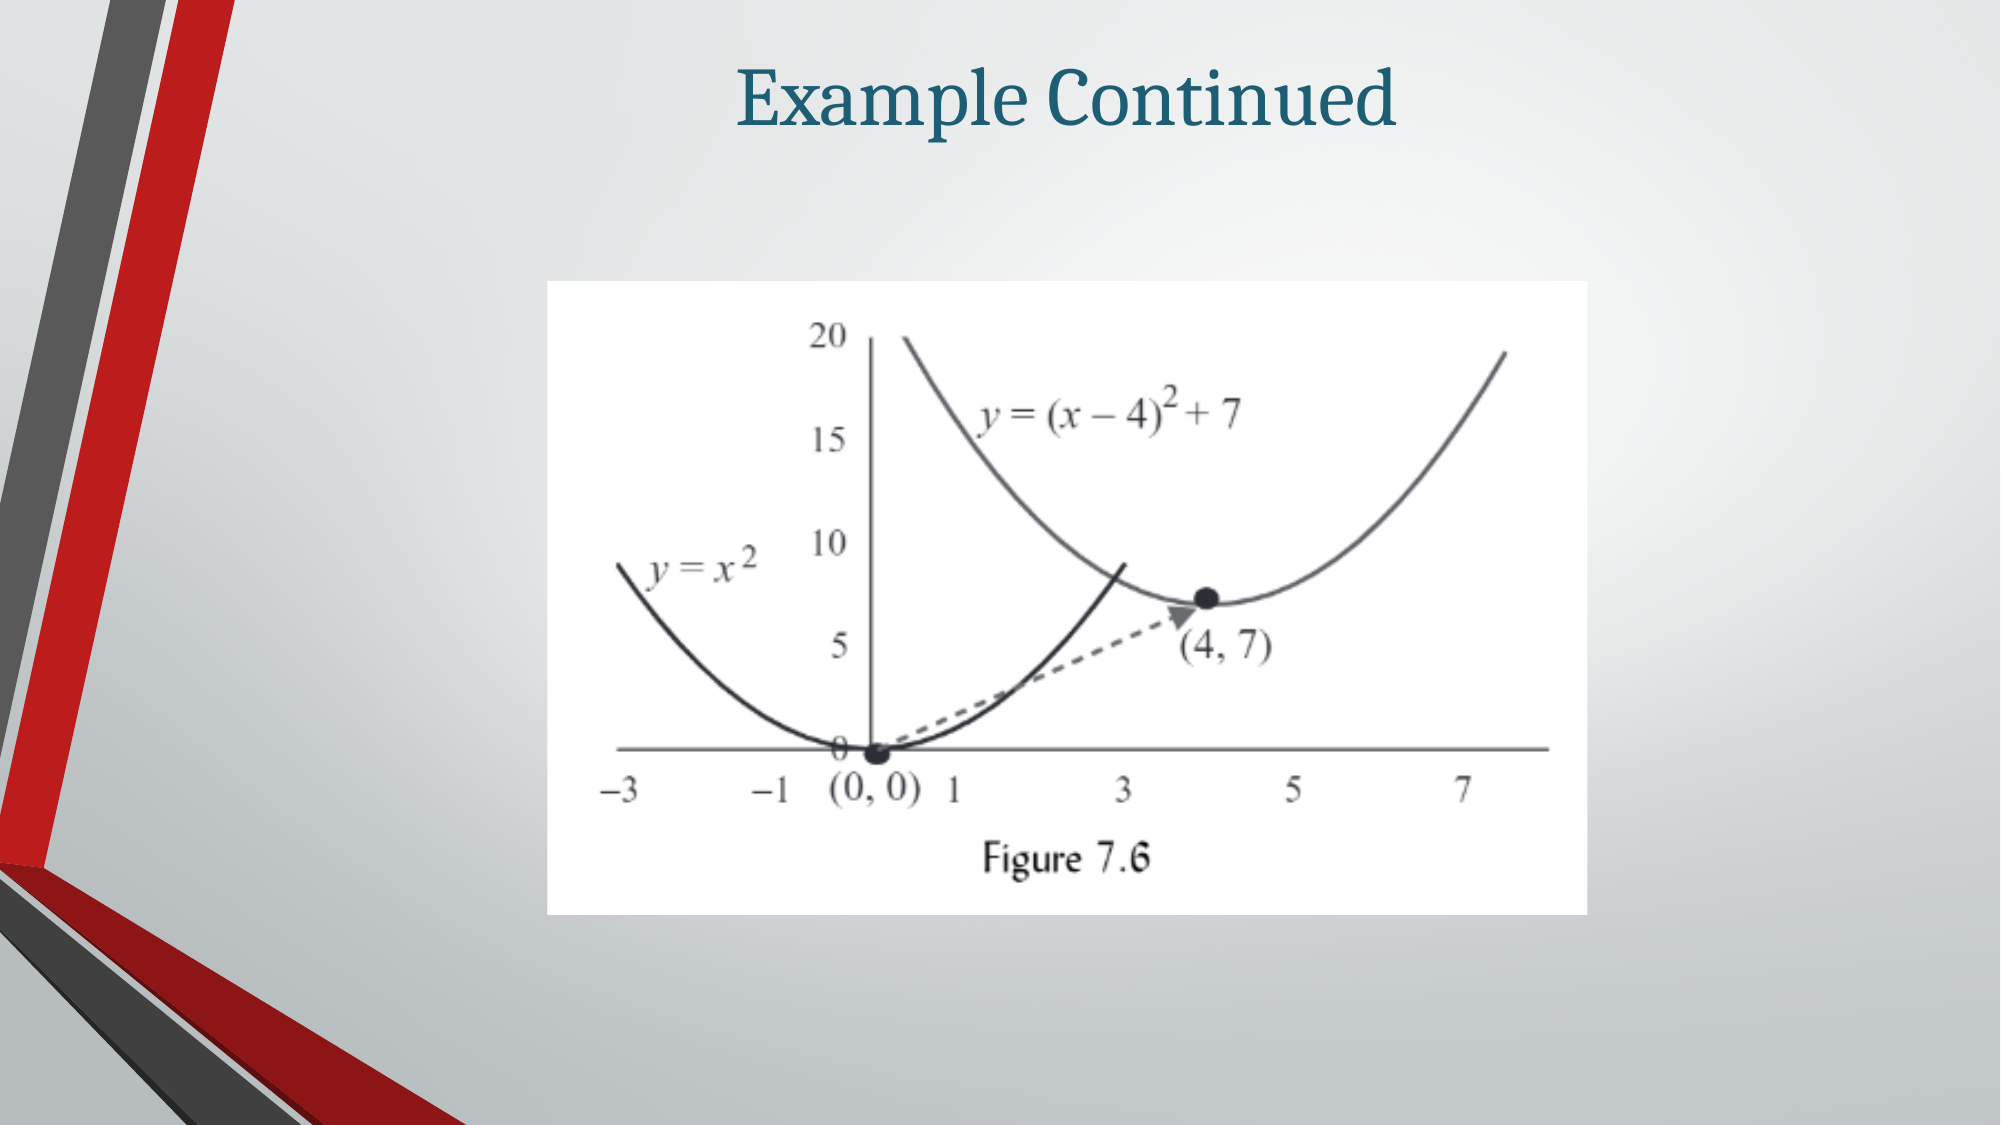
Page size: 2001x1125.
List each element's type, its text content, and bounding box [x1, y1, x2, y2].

title Example Continued [224, 14, 1910, 171]
picture [547, 281, 1588, 915]
